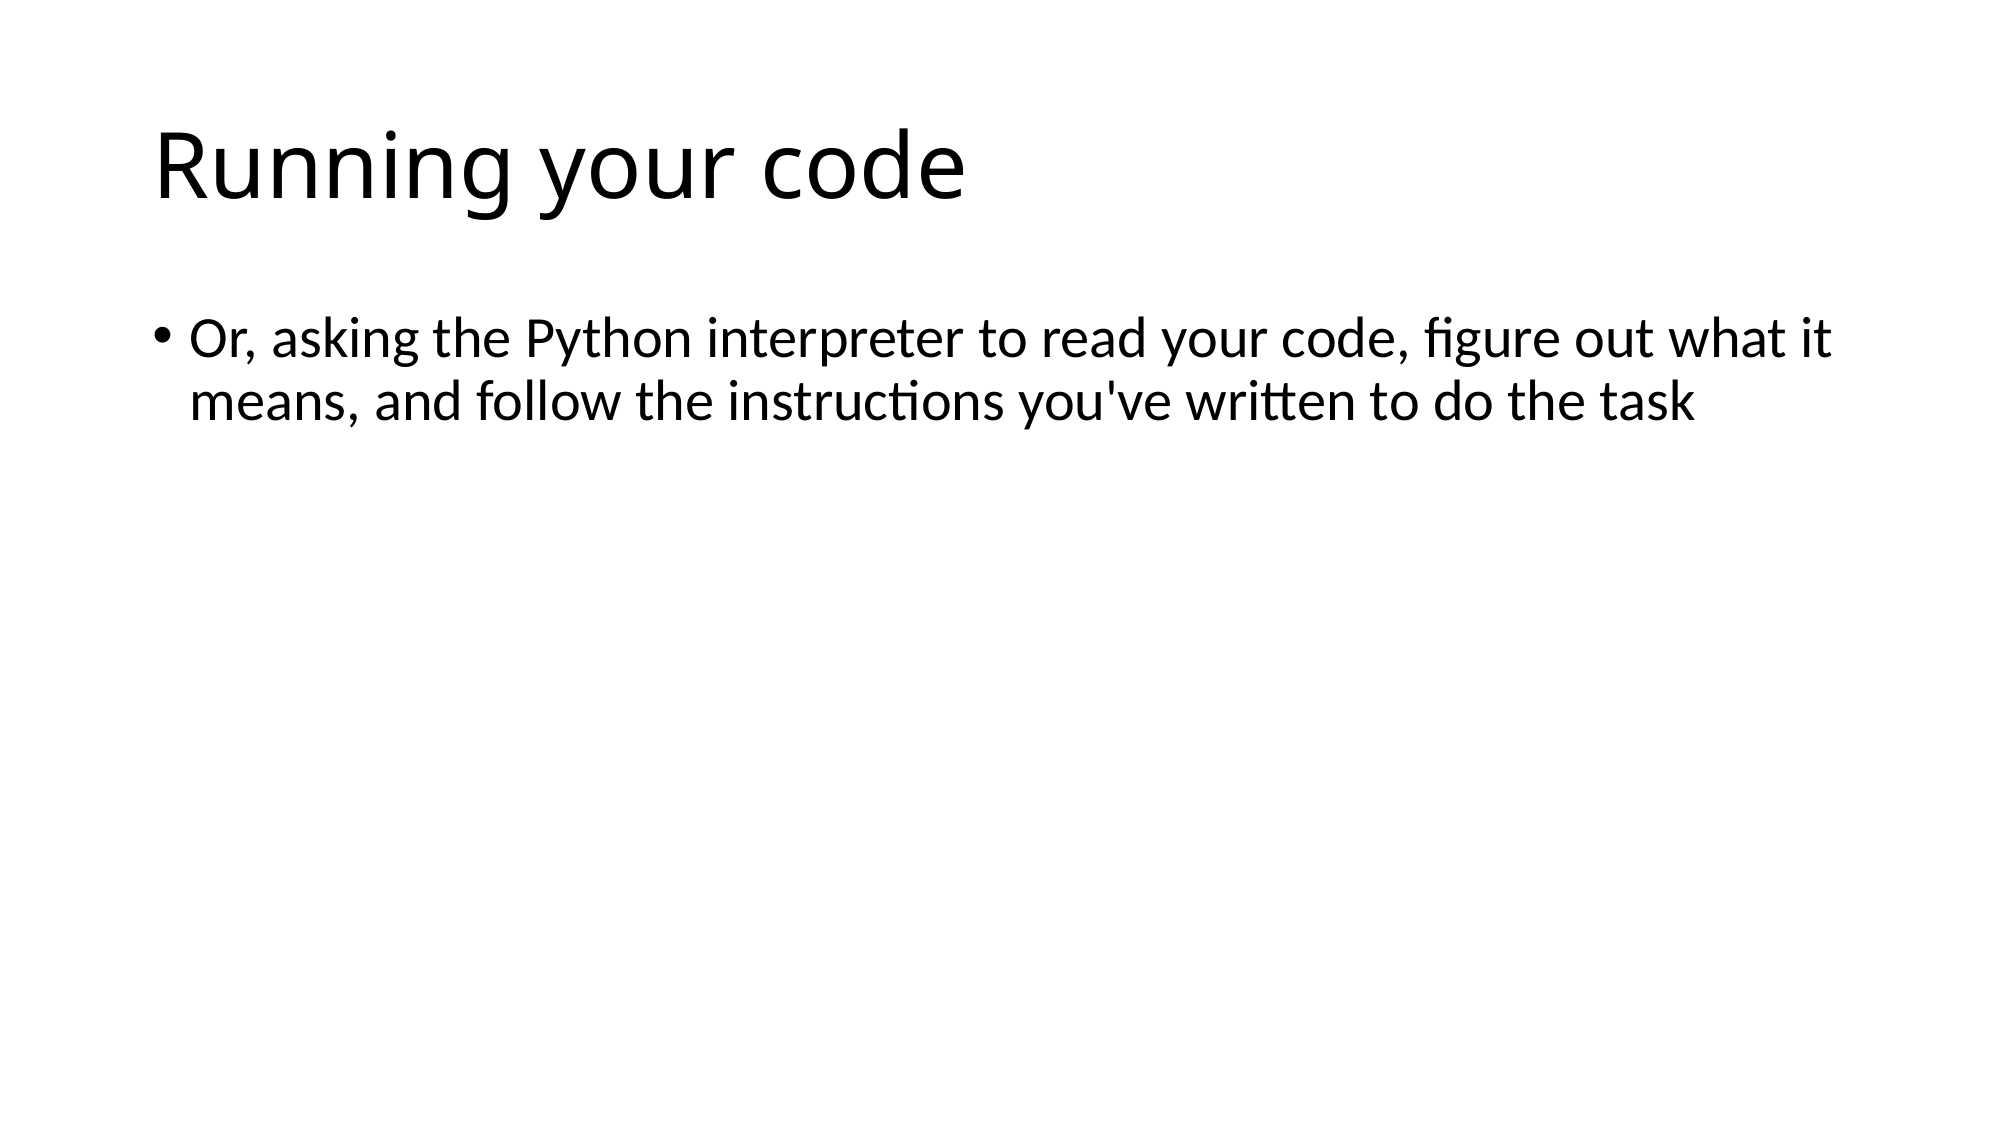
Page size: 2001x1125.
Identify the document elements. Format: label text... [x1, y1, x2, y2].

list Or, asking the Python interpreter to read your code, figure out what it means, and follow the instructions you've written to do the task [137, 299, 1863, 1014]
title Running your code [137, 59, 1863, 278]
